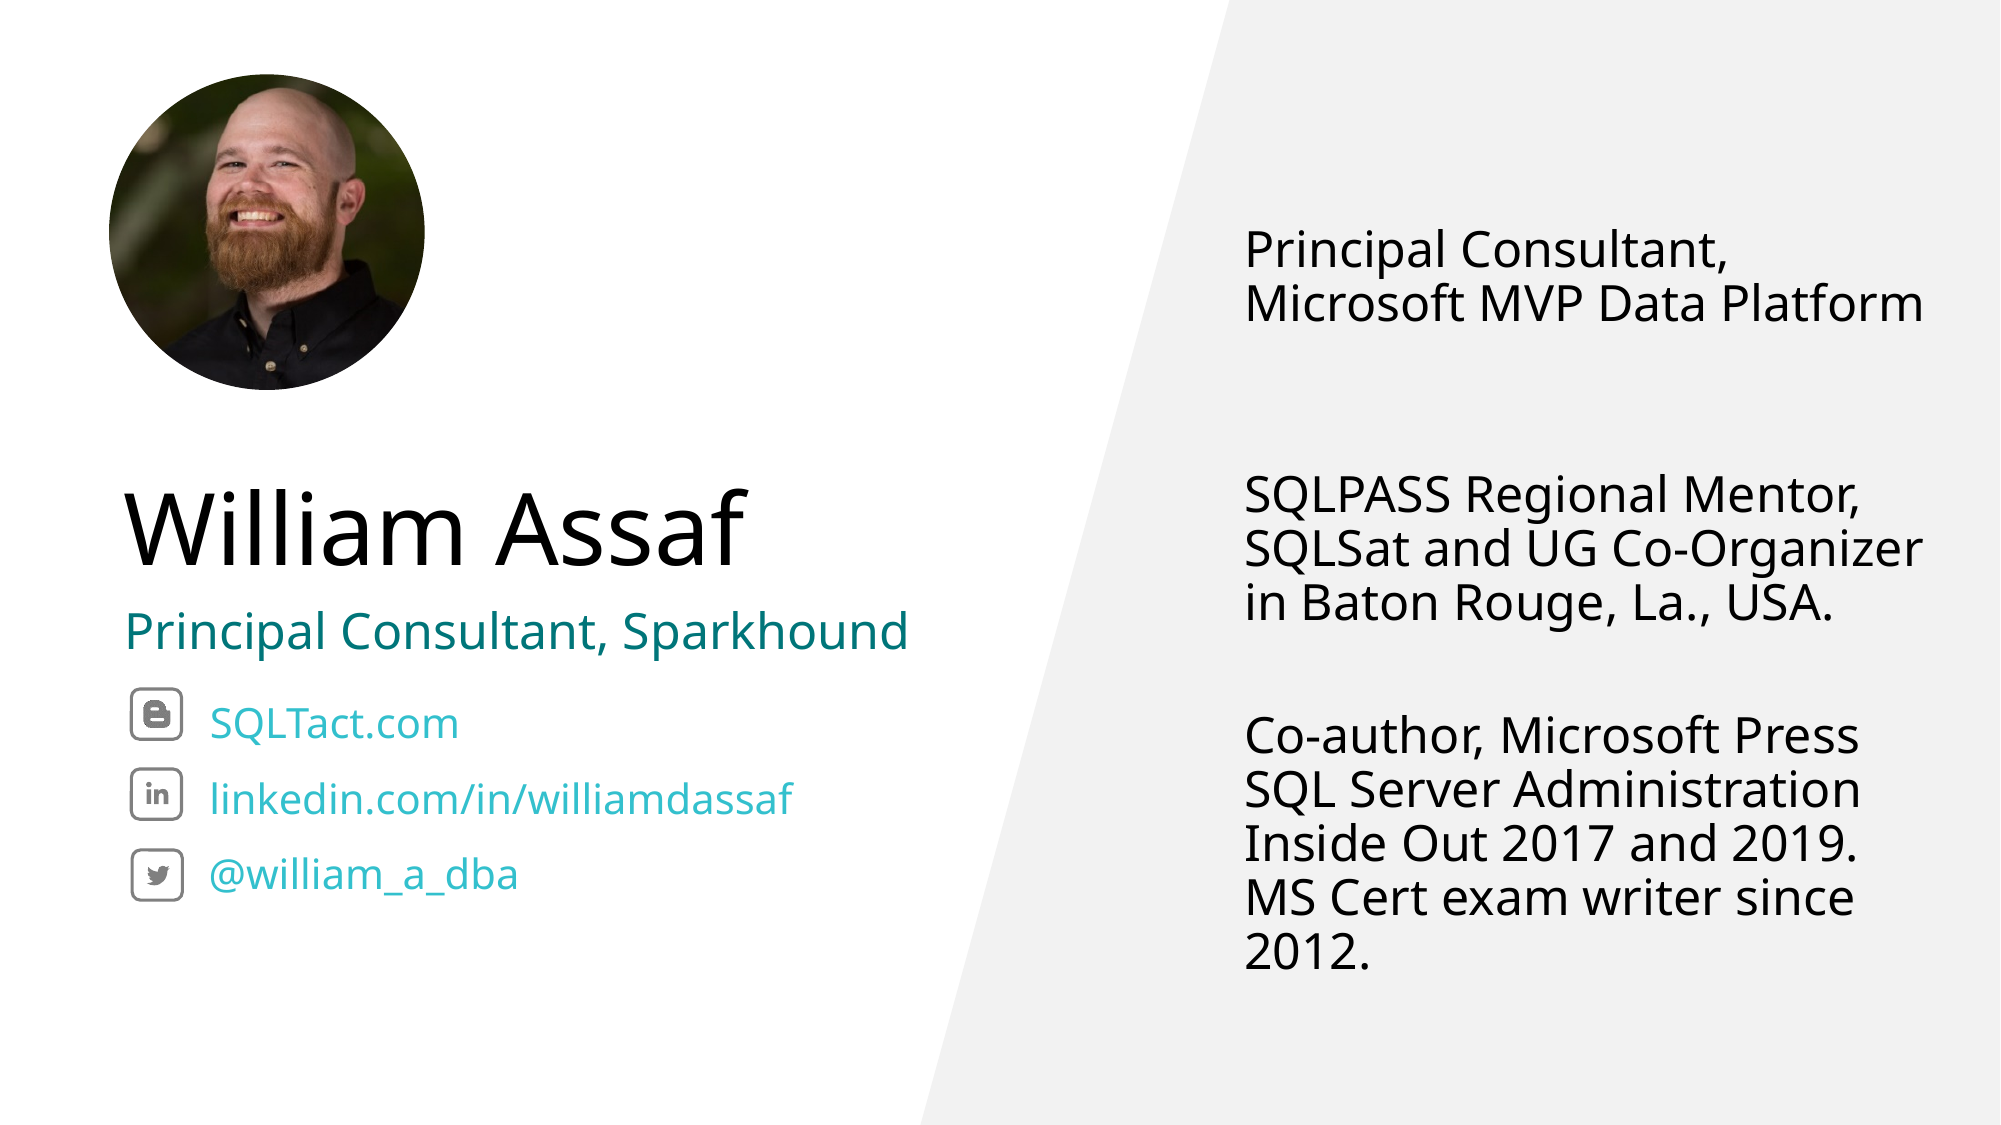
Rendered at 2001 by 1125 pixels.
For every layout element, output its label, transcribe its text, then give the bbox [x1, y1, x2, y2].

list Principal Consultant, Microsoft MVP Data Platform [1229, 216, 2000, 380]
list Principal Consultant, Sparkhound [109, 591, 967, 681]
list SQLPASS Regional Mentor, SQLSat and UG Co-Organizer in Baton Rouge, La., USA. [1229, 461, 2000, 625]
picture [108, 74, 425, 391]
text_box [129, 686, 184, 742]
text_box SQLTact.com [189, 692, 900, 750]
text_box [131, 768, 182, 820]
list linkedin.com/in/williamdassaf [194, 771, 905, 829]
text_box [131, 849, 183, 901]
title William Assaf [109, 490, 820, 591]
picture [143, 700, 171, 728]
list Co-author, Microsoft Press SQL Server Administration Inside Out 2017 and 2019. MS Cert exam writer since 2012. [1229, 702, 2000, 866]
list @william_a_dba [193, 846, 970, 904]
